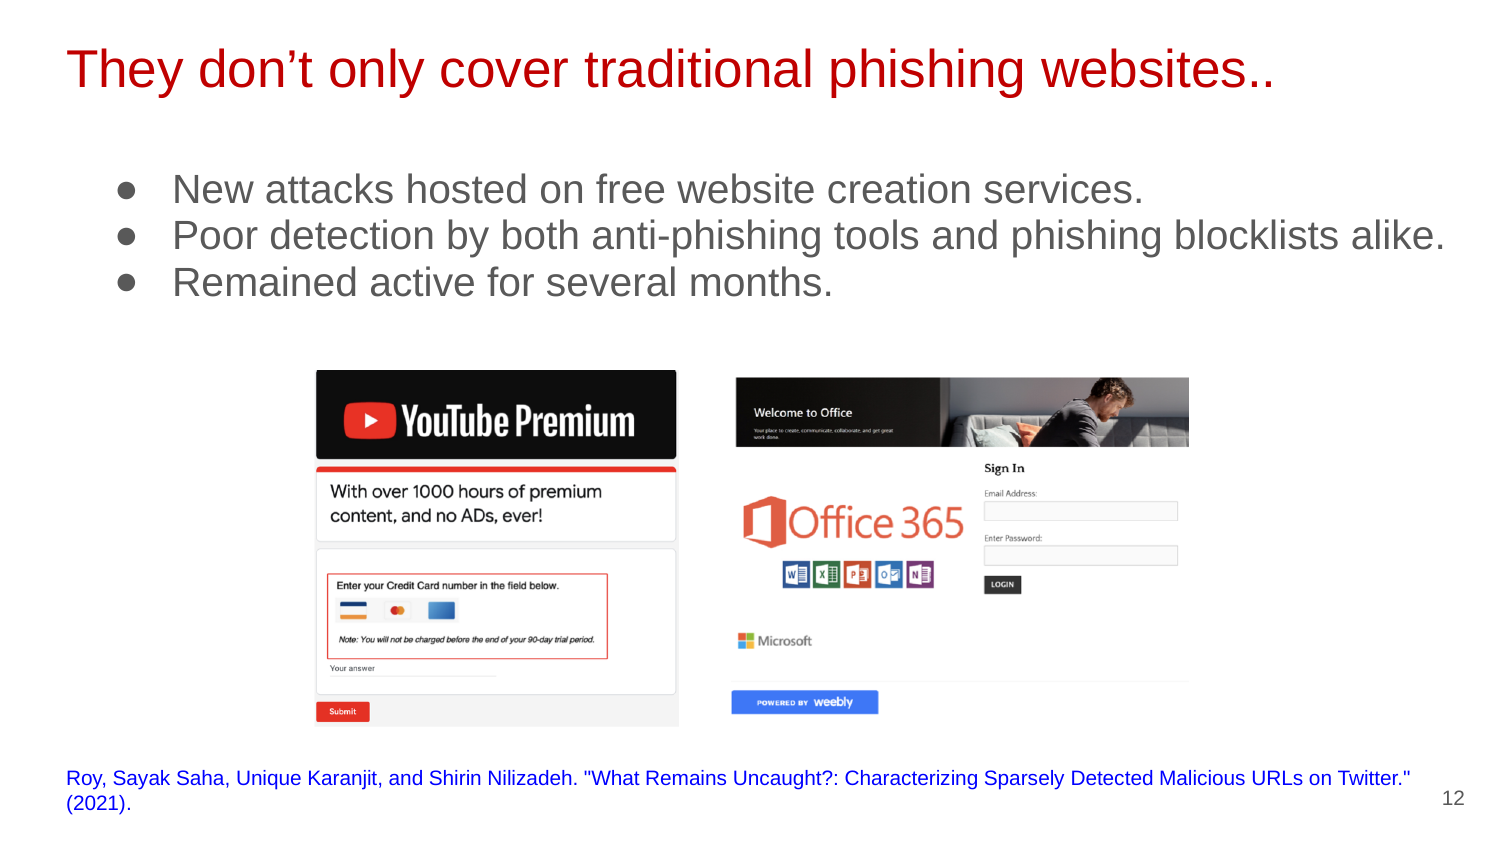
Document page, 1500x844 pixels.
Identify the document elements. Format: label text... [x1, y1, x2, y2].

title They don’t only cover traditional phishing websites.. [51, 19, 1449, 114]
picture [730, 368, 1198, 726]
list New attacks hosted on free website creation services. Poor detection by both anti-phishing tools and phishing blocklists alike. Remained active for several months. [82, 151, 1480, 344]
picture [310, 356, 693, 738]
slide_number ‹#› [1389, 764, 1480, 830]
text_box Roy, Sayak Saha, Unique Karanjit, and Shirin Nilizadeh. "What Remains Uncaught?: Characterizing Sparsely Detected Malicious URLs on Twitter." (2021). [51, 749, 1430, 830]
